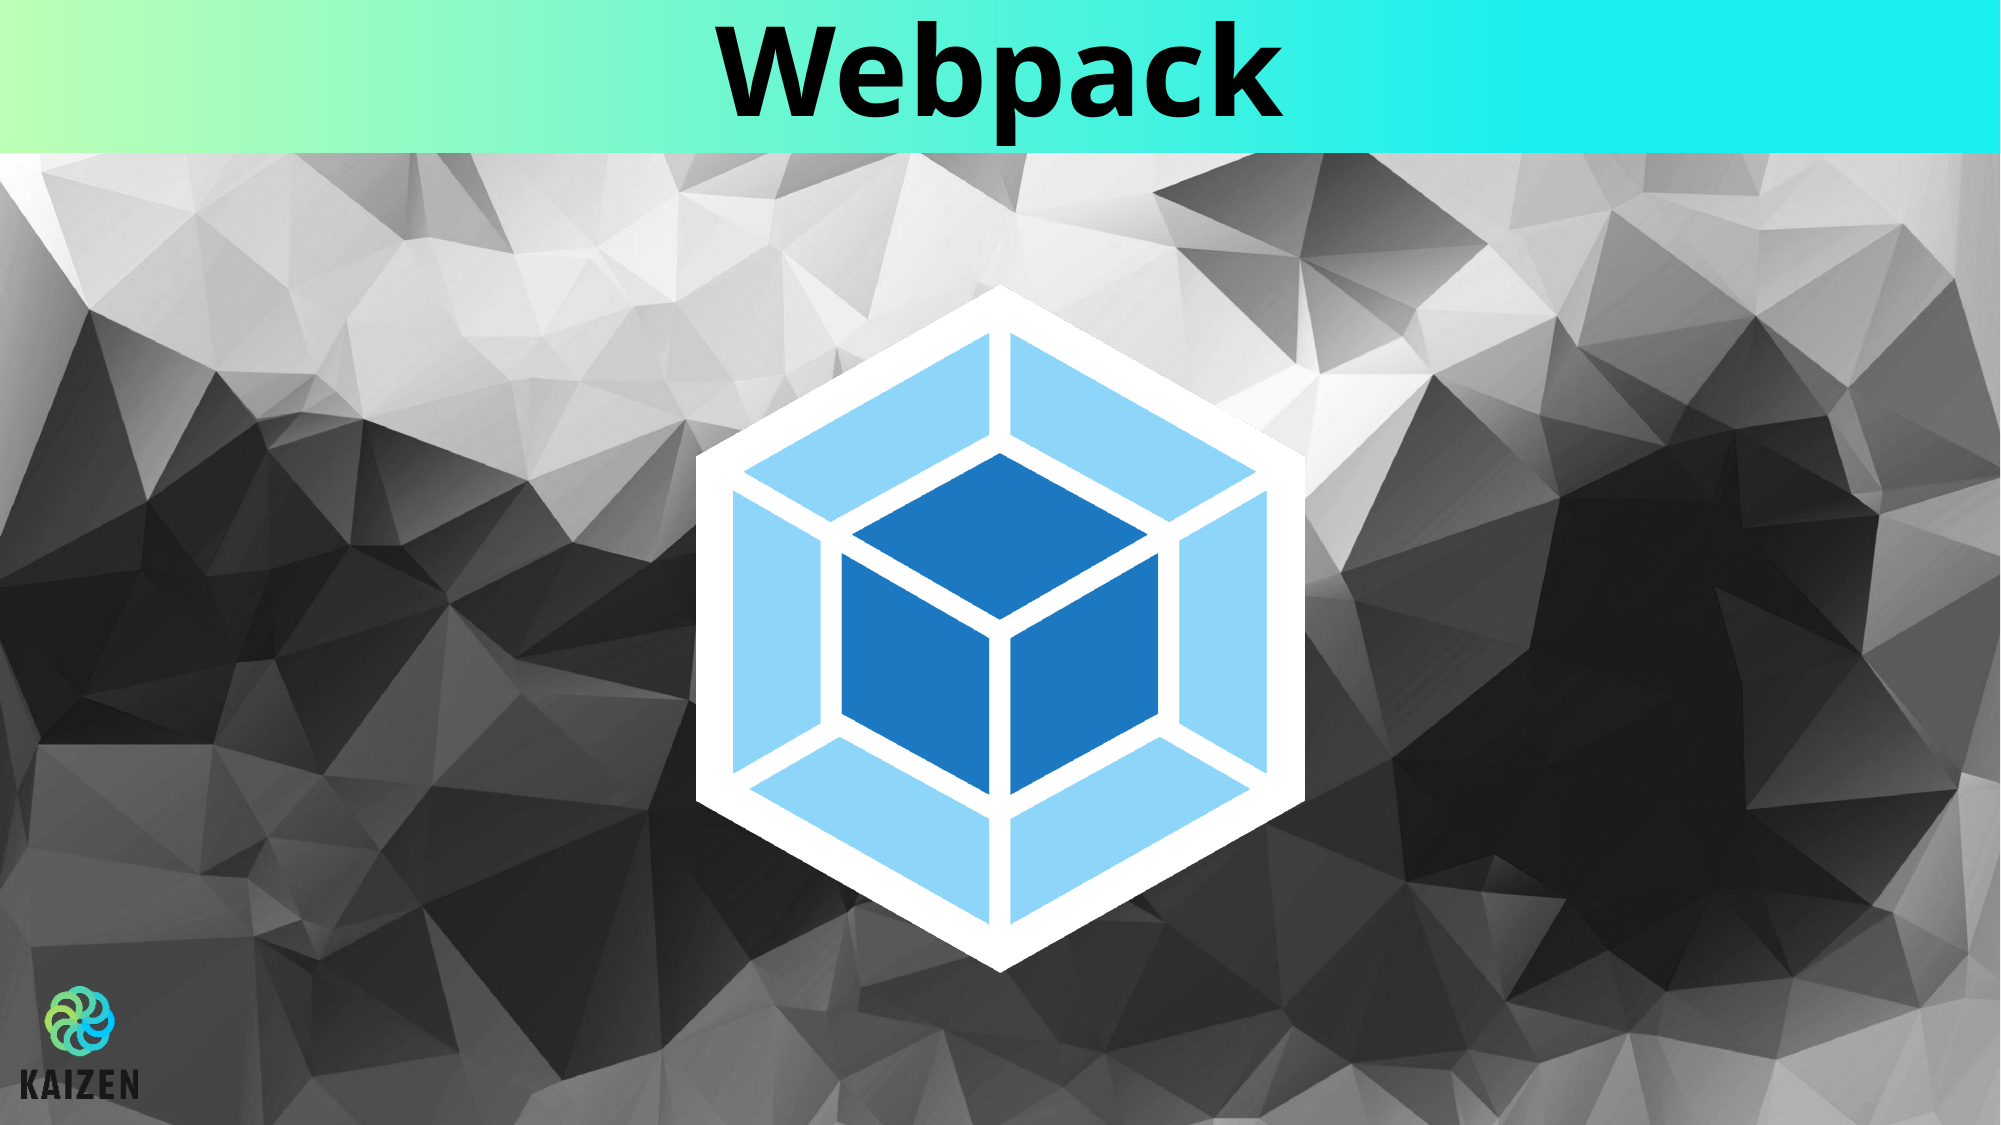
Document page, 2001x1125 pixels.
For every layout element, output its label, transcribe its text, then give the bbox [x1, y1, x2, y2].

picture [0, 0, 2001, 1125]
title Webpack [0, 29, 2000, 123]
